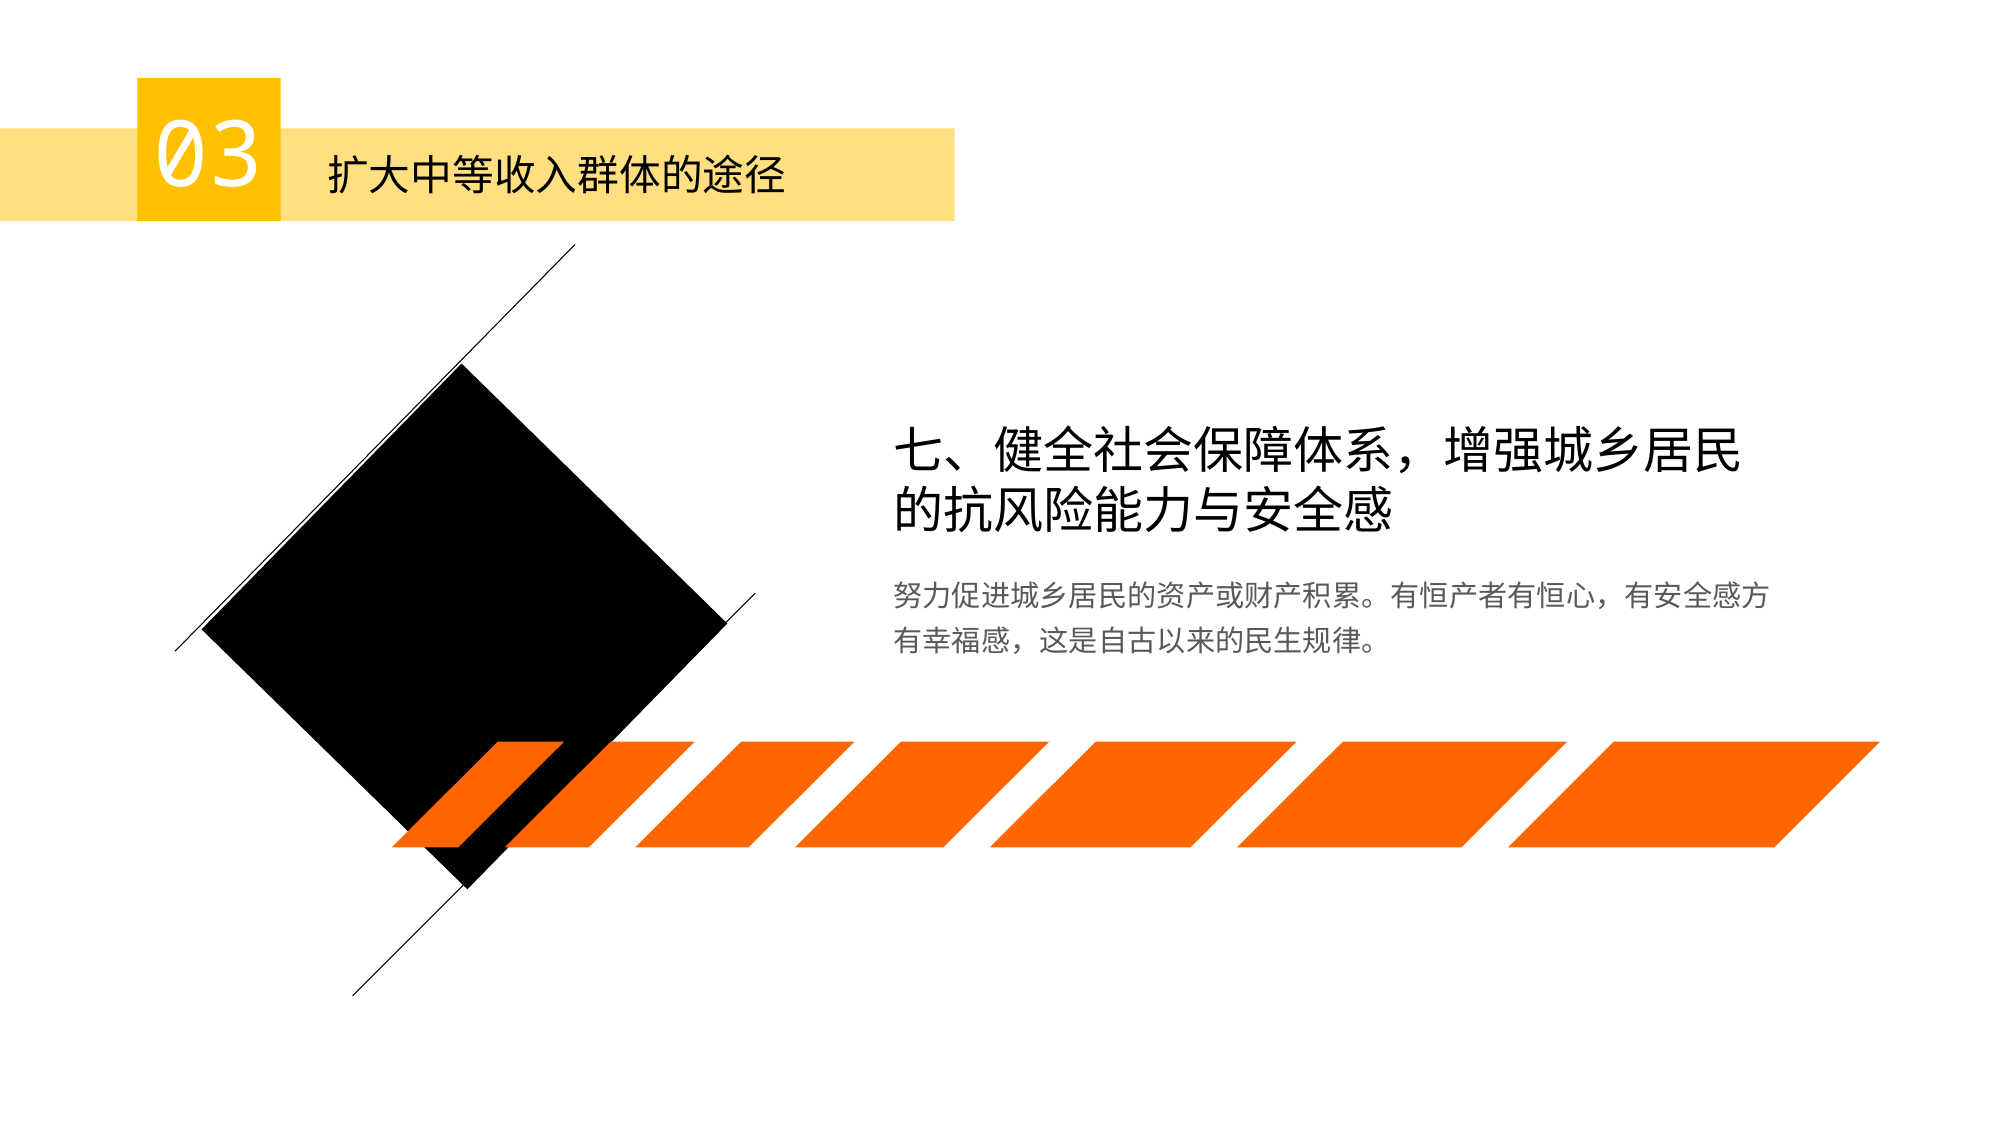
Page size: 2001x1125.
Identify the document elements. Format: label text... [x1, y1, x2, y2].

text_box [1234, 740, 1570, 849]
text_box [792, 740, 1052, 849]
text_box 七、健全社会保障体系，增强城乡居民的抗风险能力与安全感 [878, 411, 1790, 546]
text_box 努力促进城乡居民的资产或财产积累。有恒产者有恒心，有安全感方有幸福感，这是自古以来的民生规律。 [878, 559, 1790, 700]
text_box [0, 127, 136, 222]
text_box 03 [136, 77, 282, 222]
text_box [756, 740, 858, 842]
text_box [282, 127, 956, 222]
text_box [352, 593, 756, 996]
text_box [174, 244, 575, 652]
text_box [575, 473, 698, 593]
text_box [987, 740, 1300, 849]
text_box [223, 652, 352, 778]
text_box 扩大中等收入群体的途径 [312, 141, 934, 207]
text_box [1505, 740, 1883, 849]
